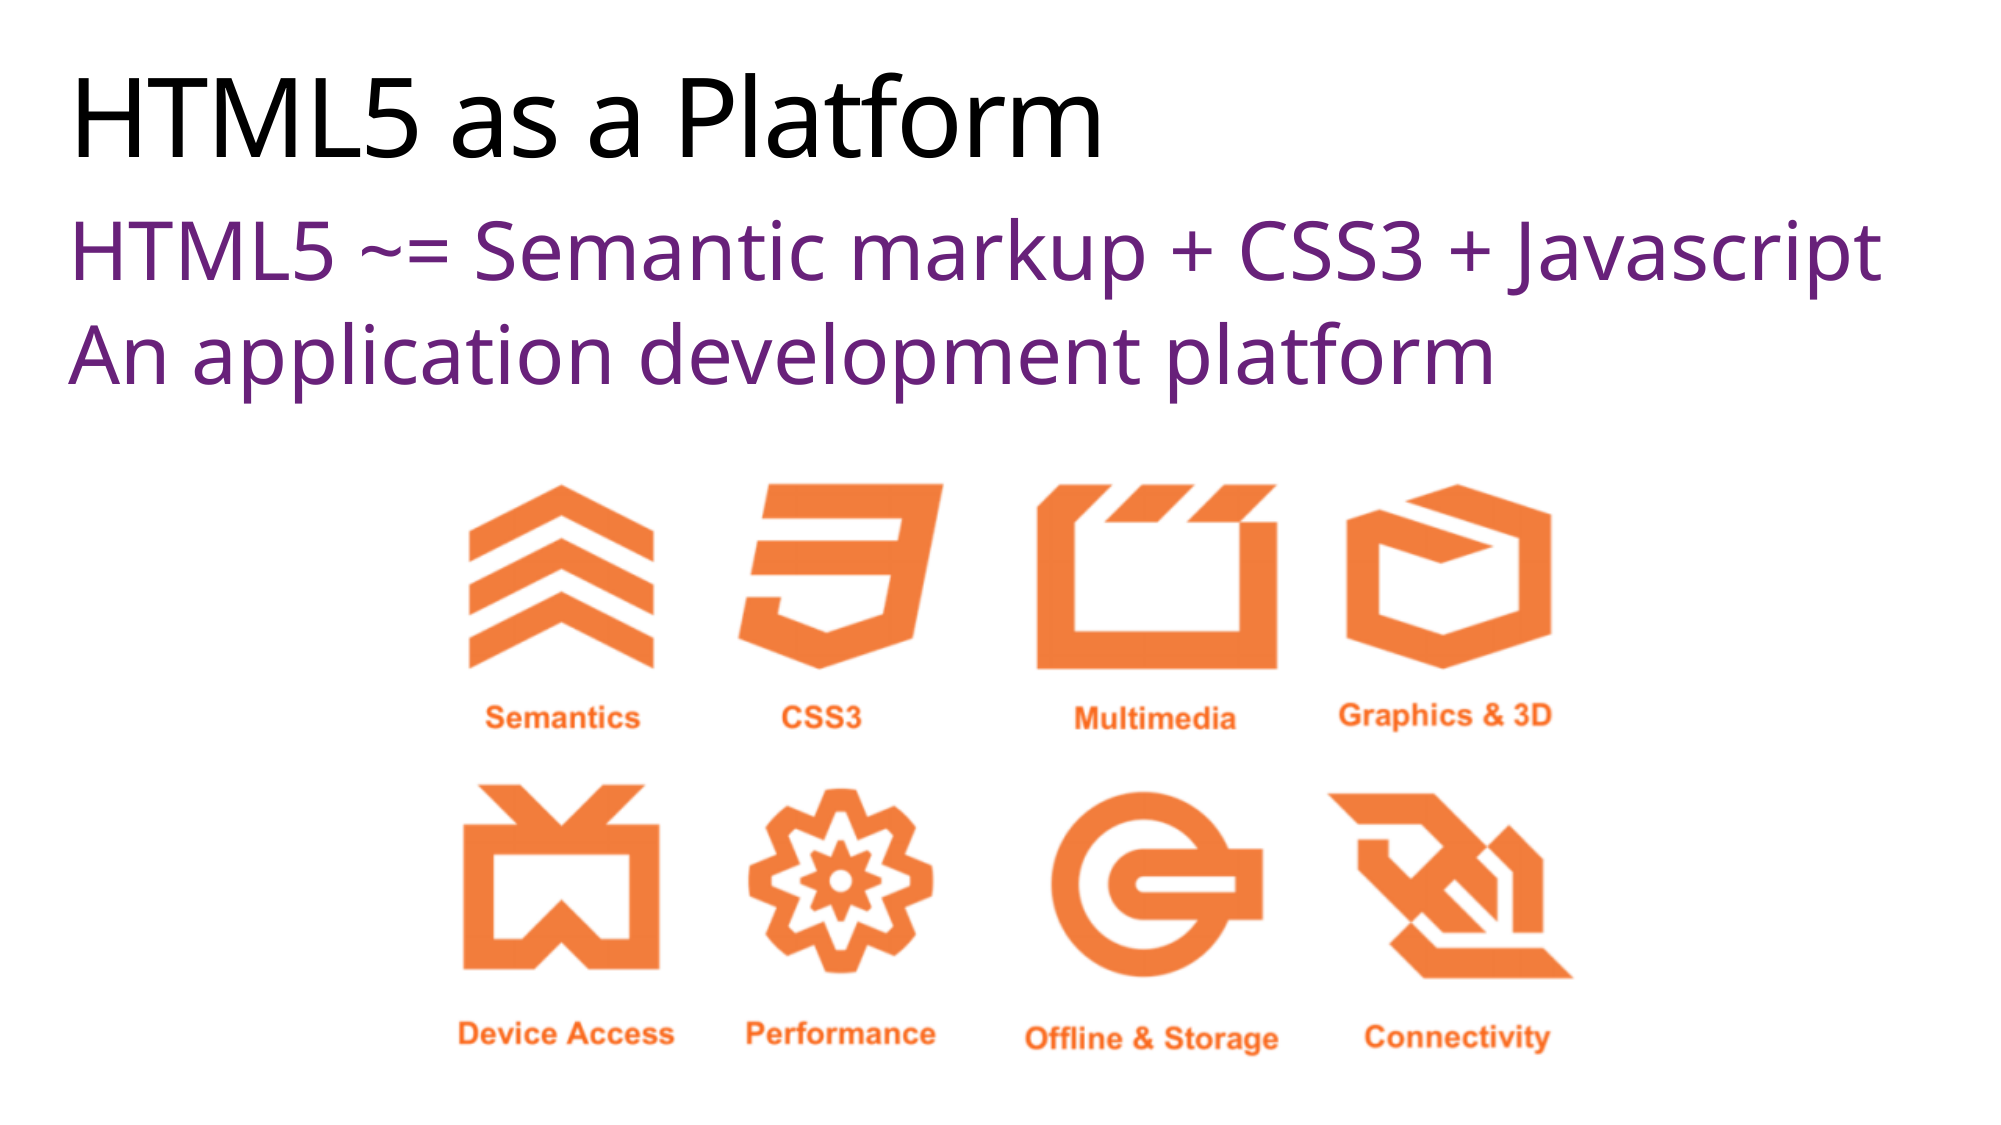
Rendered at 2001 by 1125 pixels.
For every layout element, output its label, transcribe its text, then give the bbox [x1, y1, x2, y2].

title HTML5 as a Platform [44, 47, 1957, 196]
list HTML5 ~= Semantic markup + CSS3 + Javascript An application development platform [44, 195, 1956, 526]
picture [378, 445, 1623, 1106]
